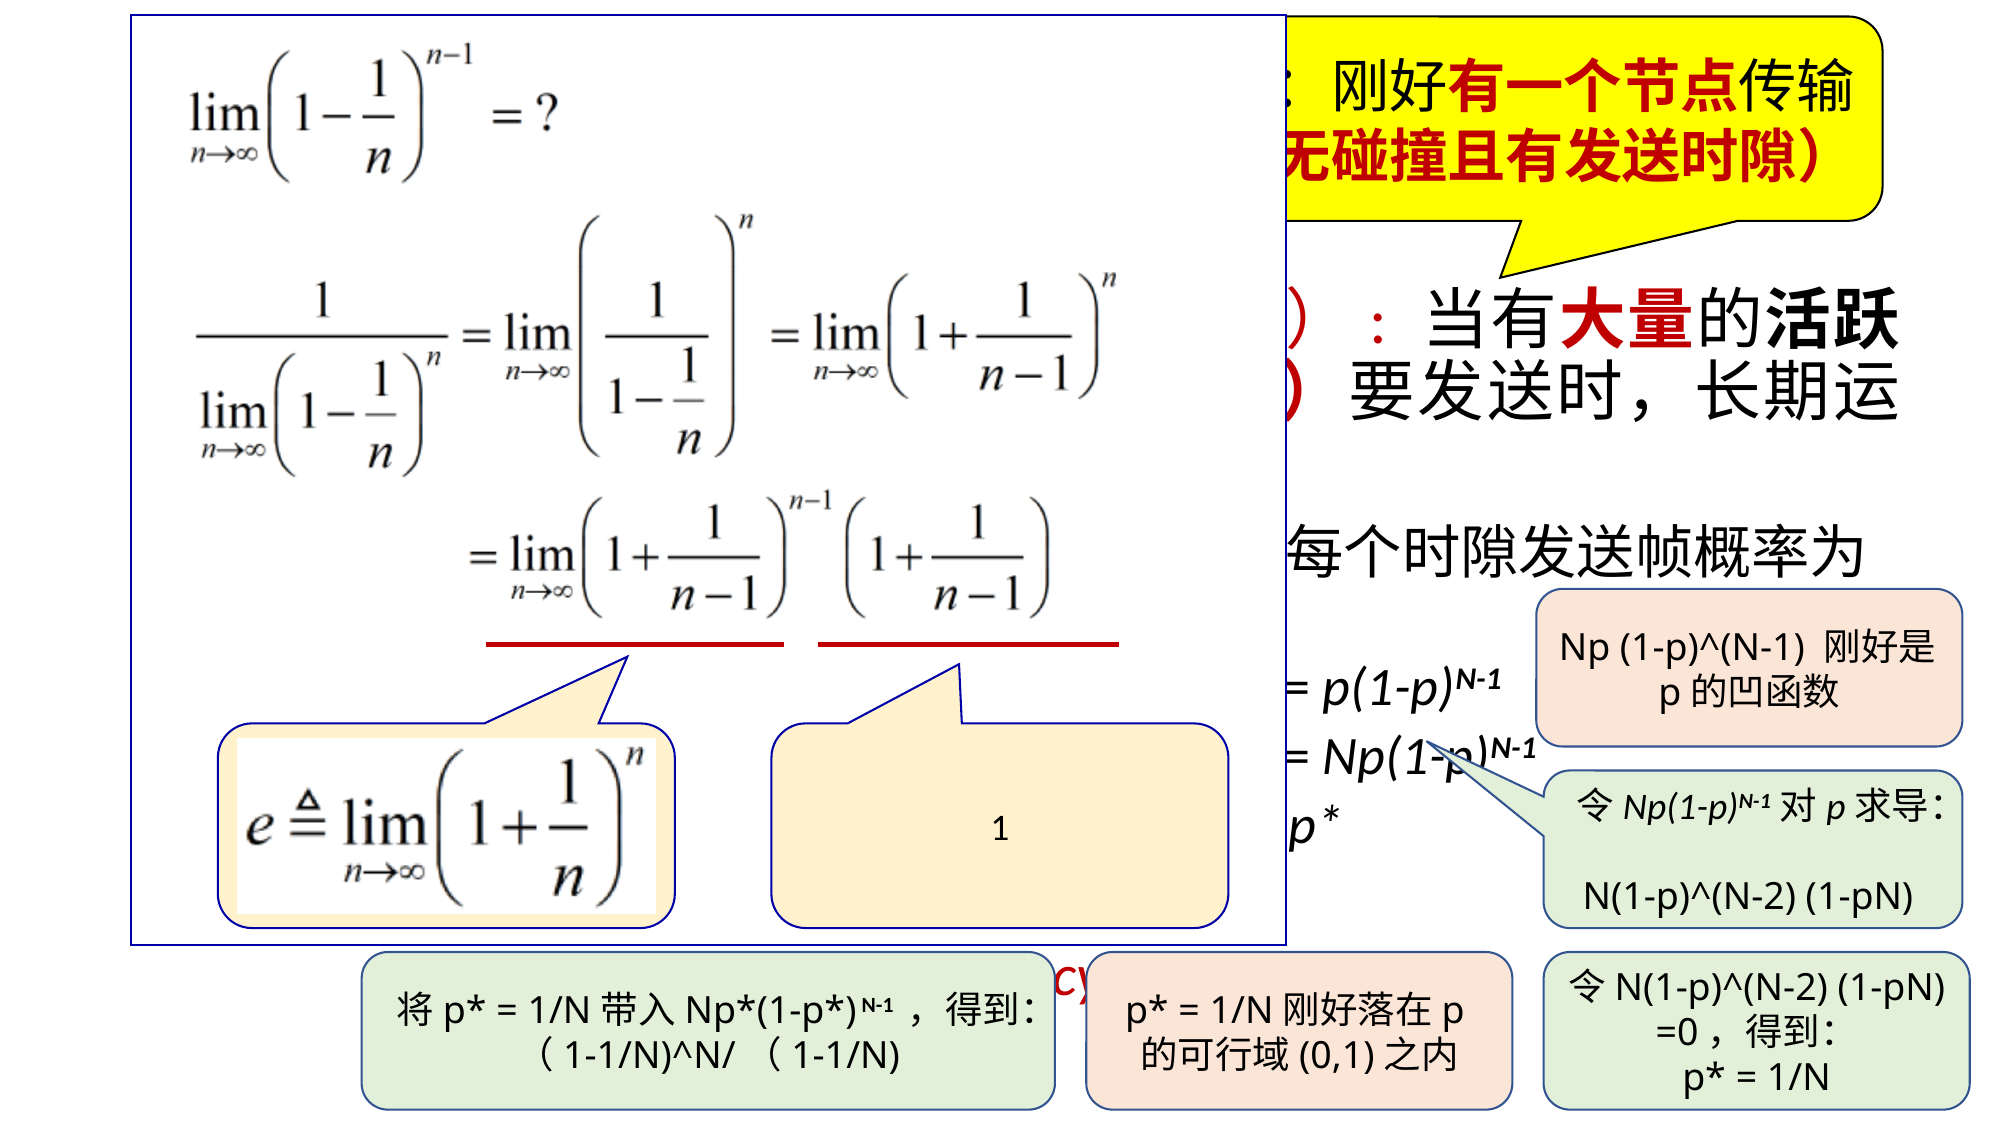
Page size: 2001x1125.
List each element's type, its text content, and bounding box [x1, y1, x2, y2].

text_box 令Np(1-p)N-1对p求导： N(1-p)^(N-2) (1-pN) [1425, 740, 1964, 930]
slide_number Link Layer: 6-39 [1512, 1056, 1963, 1117]
text_box 将p* = 1/N带入Np*(1-p*) N-1 ，得到： （1-1/N)^N/（1-1/N) [360, 950, 1056, 1111]
text_box 成功时隙：刚好有一个节点传输的时隙（无碰撞且有发送时隙） [1287, 15, 1884, 280]
picture [186, 32, 566, 195]
text_box Np (1-p)^(N-1) 刚好是p的凹函数 [1535, 587, 1964, 748]
picture [185, 199, 1126, 629]
text_box [130, 14, 1287, 946]
text_box 1 [770, 662, 1230, 930]
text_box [217, 723, 675, 929]
list 时隙多路访问协议的效率（efficiency）: 当有大量的活跃节点且每个节点总有大量的帧（分组）要发送时，长期运行中成功时隙的份额 假设：N个节点有大量帧发送，每个节点在每个时隙发送帧概率为p 一个给定节点在一个时隙成功发送的概率 = p(1-p)N-1 任意一个节点在一个时隙成功发送的概率 = Np(1-p)N-1 最大效率问题：找到令Np(1-p)N-1最大化的p* 当N趋于无穷时，Np*(1-p*)N-1 趋于： max efficiency = 1/e = .37 [135, 278, 1915, 1117]
text_box p* = 1/N刚好落在p的可行域(0,1)之内 [1085, 950, 1514, 1111]
text_box 令N(1-p)^(N-2) (1-pN) =0，得到： p* = 1/N [1542, 950, 1971, 1111]
